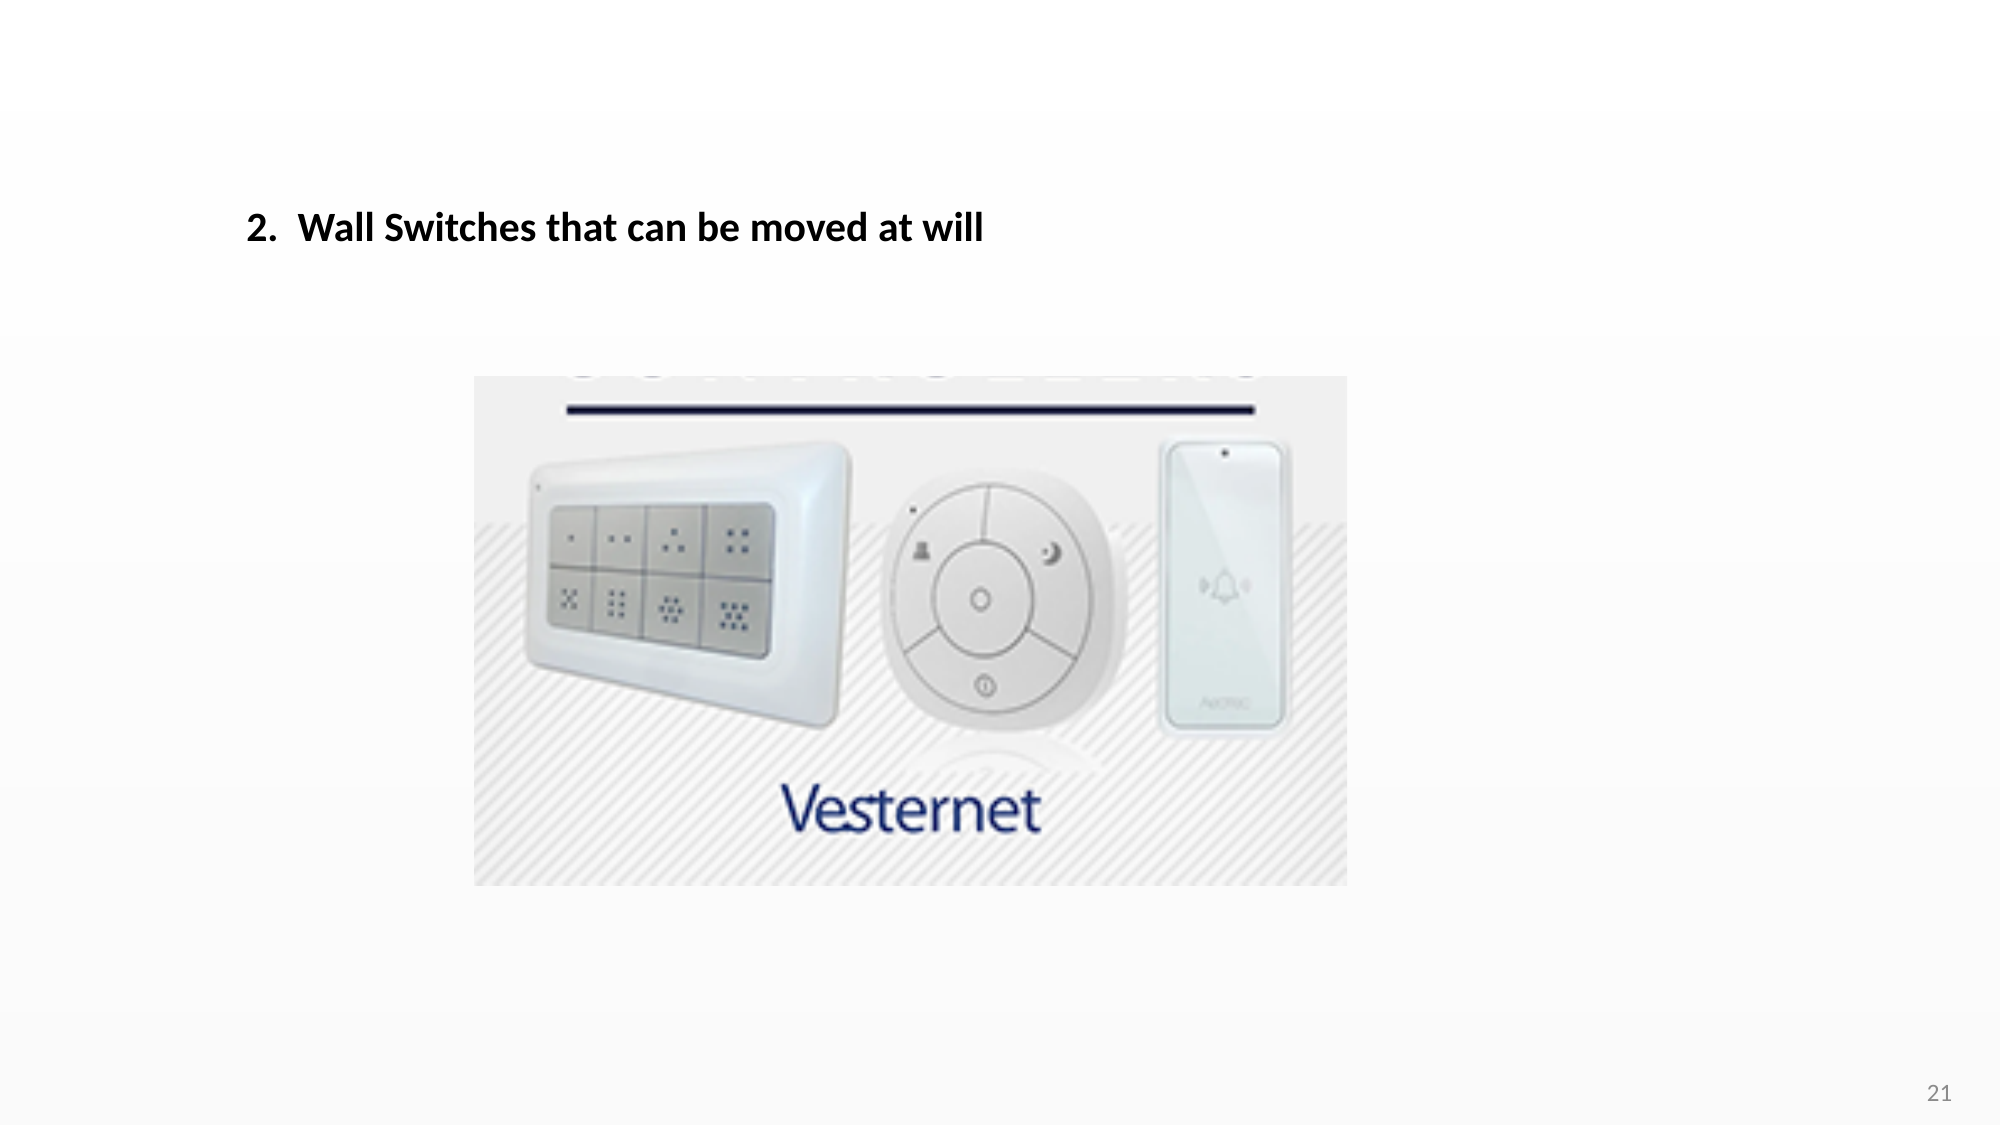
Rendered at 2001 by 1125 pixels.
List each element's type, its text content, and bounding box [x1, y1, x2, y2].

text_box 2. Wall Switches that can be moved at will [231, 192, 1769, 303]
slide_number 21 [1894, 1061, 1968, 1121]
picture [474, 376, 1348, 886]
